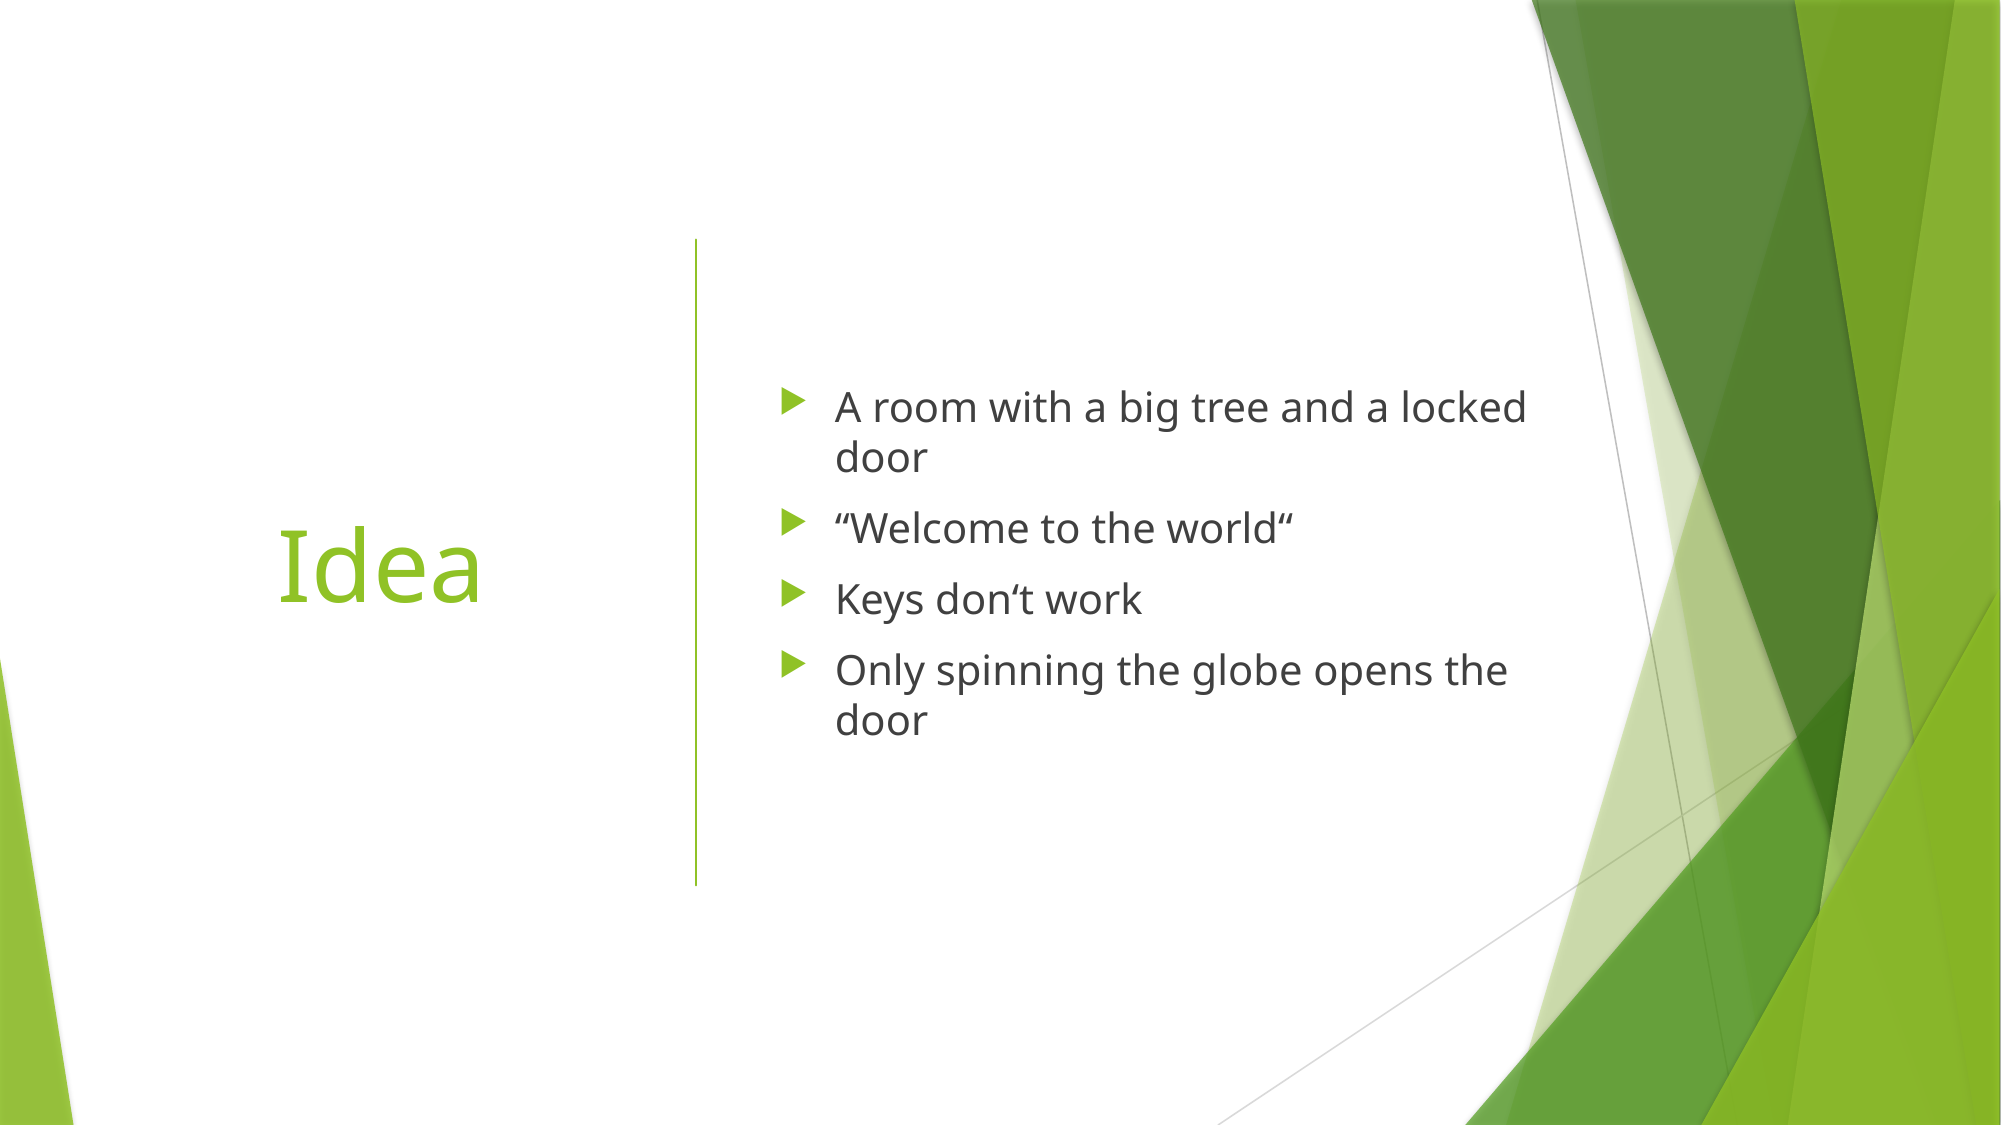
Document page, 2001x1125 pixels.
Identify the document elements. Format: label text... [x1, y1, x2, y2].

title Idea [105, 133, 658, 991]
list A room with a big tree and a locked door “Welcome to the world“ Keys don‘t work Only spinning the globe opens the door [763, 133, 1606, 991]
